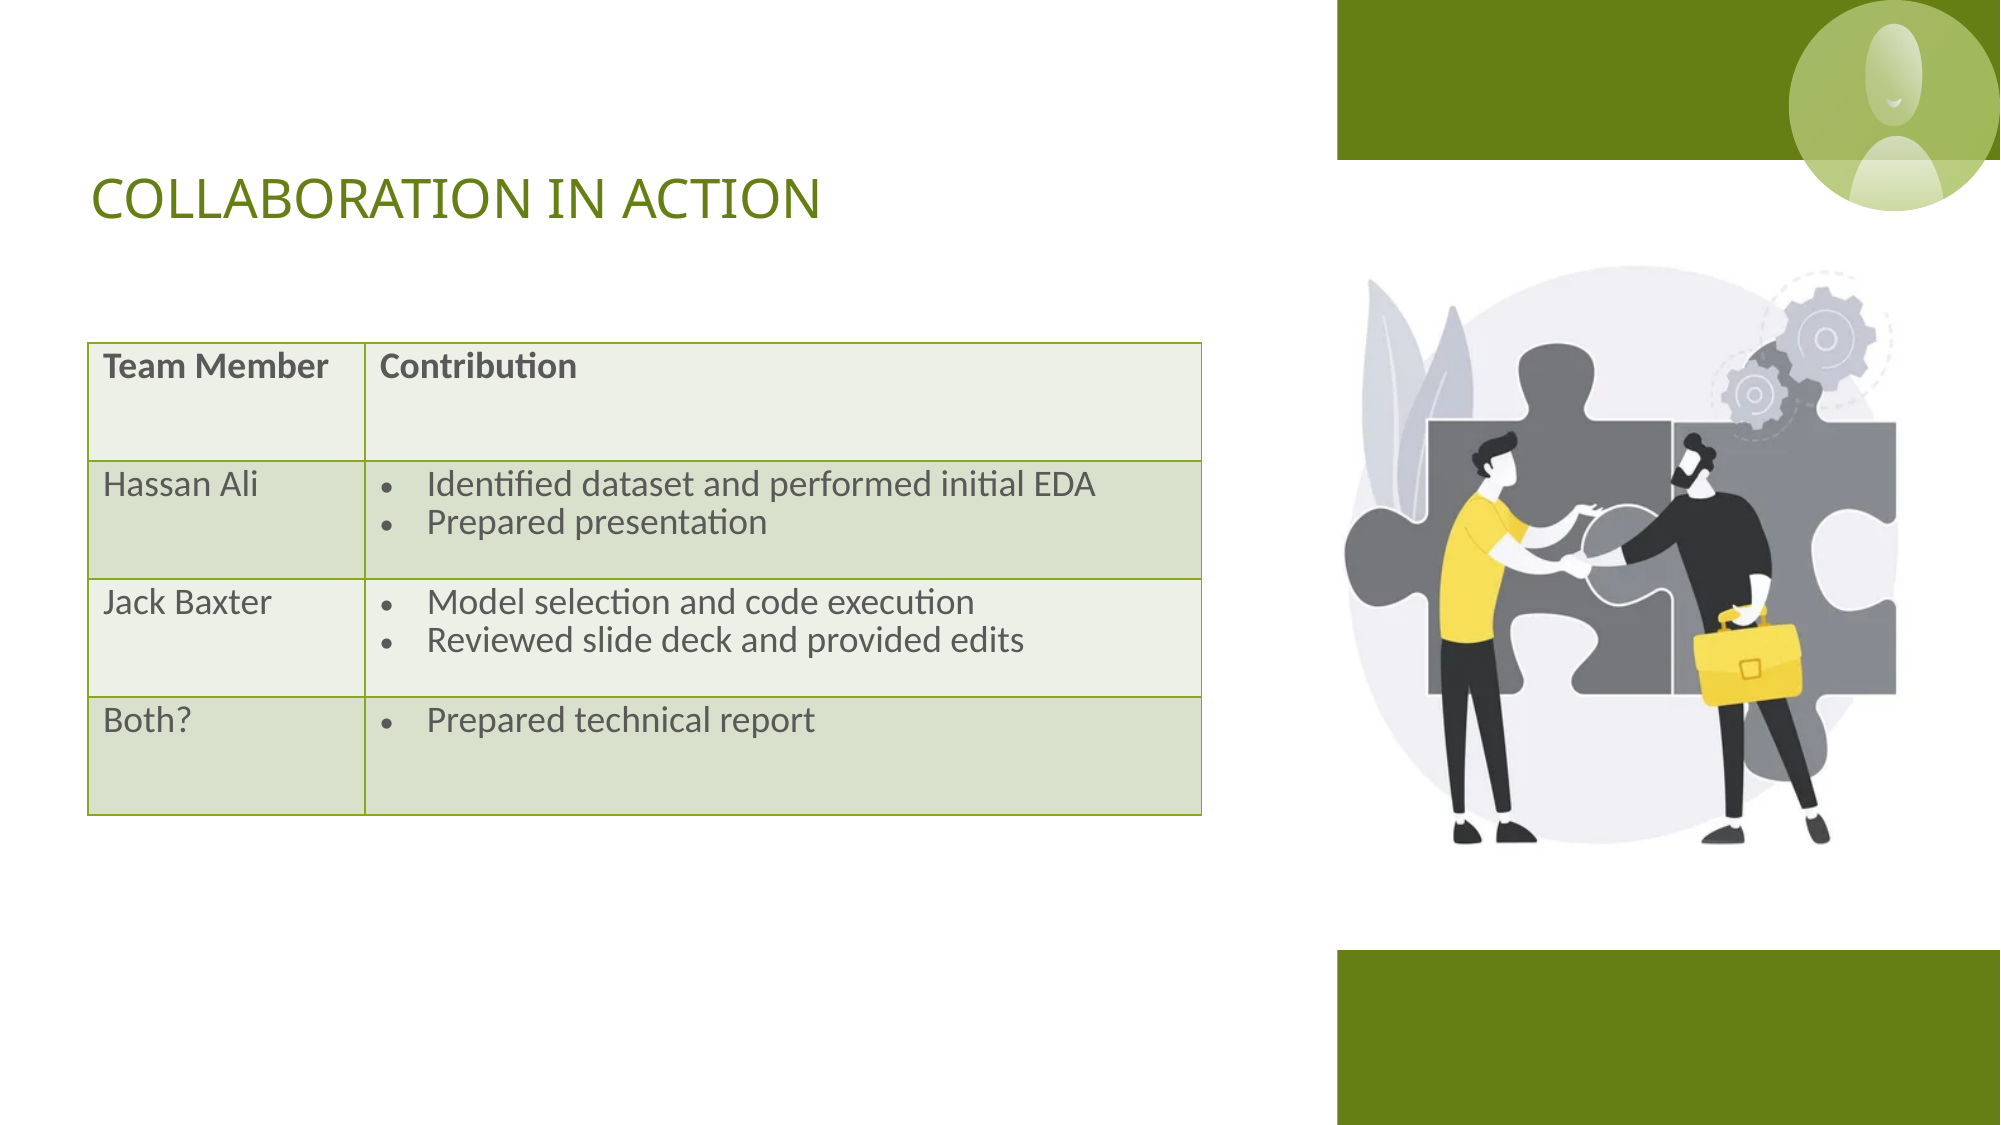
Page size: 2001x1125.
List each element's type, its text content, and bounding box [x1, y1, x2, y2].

table_cell Jack Baxter [89, 580, 364, 696]
picture [1241, 0, 2000, 950]
table_cell Prepared technical report [366, 698, 1201, 814]
table_cell Identified dataset and performed initial EDA Prepared presentation [366, 462, 1201, 578]
table_header Team Member [89, 344, 364, 460]
table_cell Hassan Ali [89, 462, 364, 578]
title Collaboration in Action [75, 130, 848, 238]
table_cell Model selection and code execution Reviewed slide deck and provided edits [366, 580, 1201, 696]
table_header Contribution [366, 344, 1201, 460]
table_cell Both? [89, 698, 364, 814]
